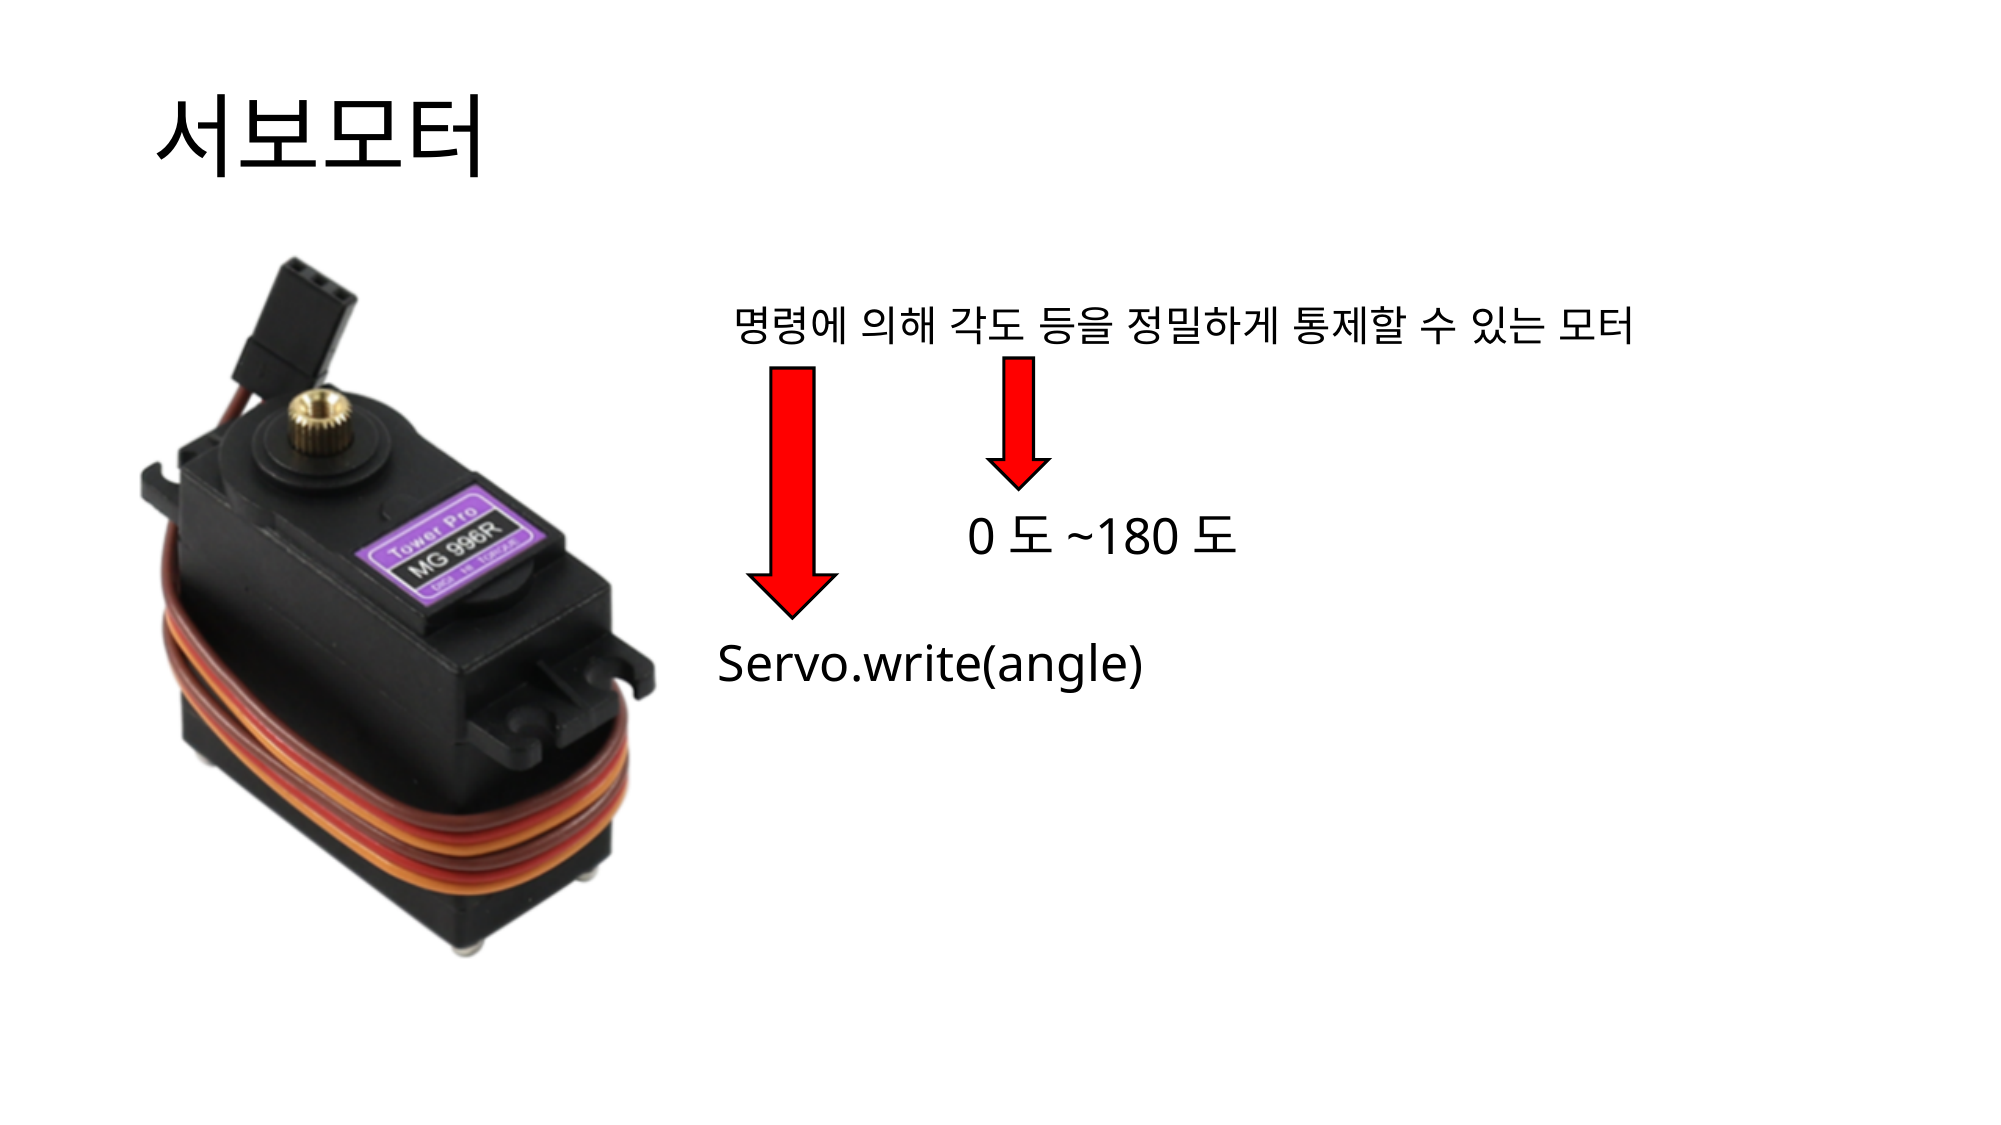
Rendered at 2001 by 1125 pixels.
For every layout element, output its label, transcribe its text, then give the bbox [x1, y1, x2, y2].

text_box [952, 357, 1273, 574]
text_box 명령에 의해 각도 등을 정밀하게 통제할 수 있는 모터 [718, 292, 1882, 358]
picture [74, 219, 704, 993]
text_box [702, 367, 1167, 701]
title 서보모터 [137, 31, 1863, 250]
